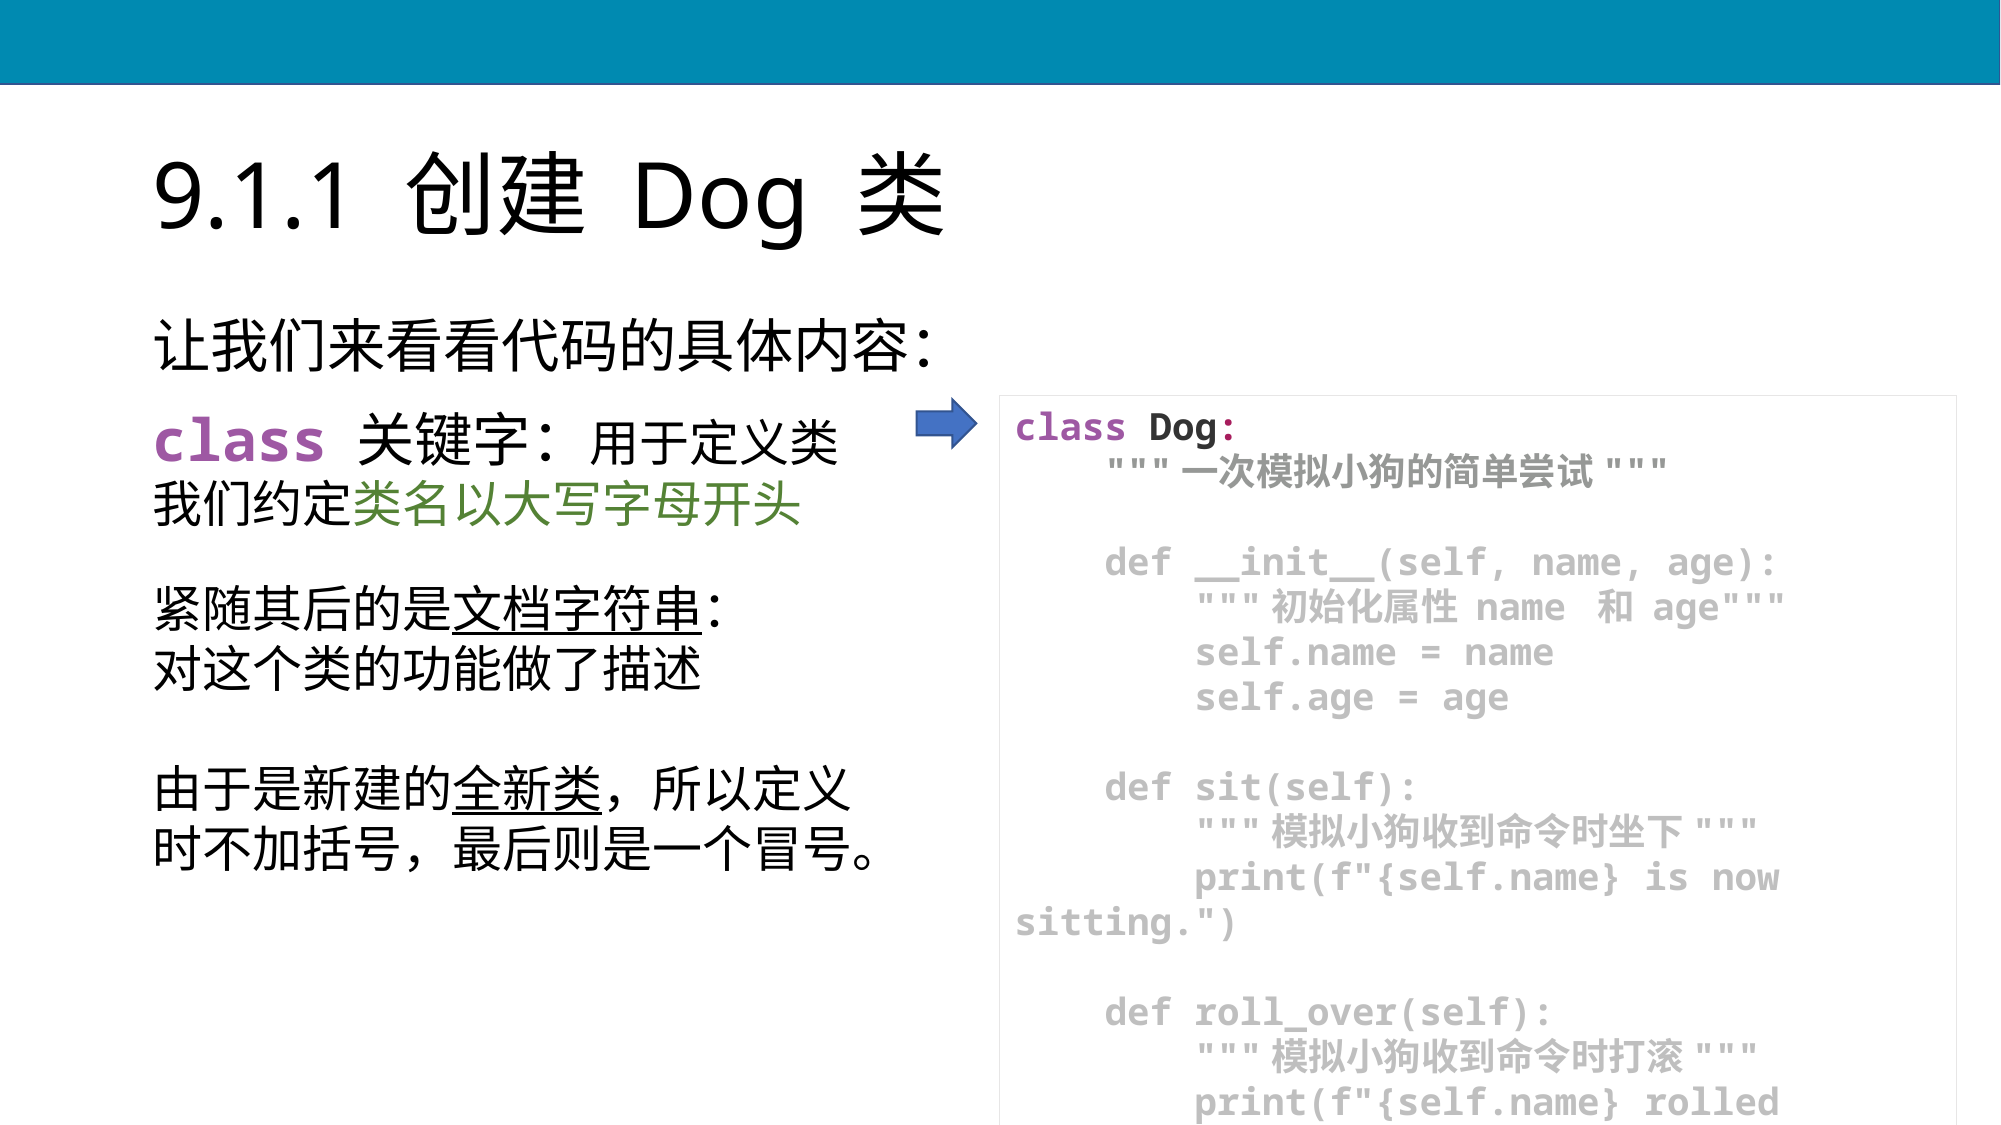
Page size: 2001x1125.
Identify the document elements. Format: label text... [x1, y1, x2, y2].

list 让我们来看看代码的具体内容： [137, 310, 1863, 1024]
text_box [915, 397, 978, 450]
text_box class Dog: """一次模拟小狗的简单尝试""" def __init__(self, name, age): """初始化属性 name 和 age""" self.name = name self.age = age def sit(self): """模拟小狗收到命令时坐下""" print(f"{self.name} is now sitting.") def roll_over(self): """模拟小狗收到命令时打滚""" print(f"{self.name} rolled over!") [999, 395, 1957, 1125]
text_box class 关键字：用于定义类 我们约定类名以大写字母开头 紧随其后的是文档字符串： 对这个类的功能做了描述 由于是新建的全新类，所以定义时不加括号，最后则是一个冒号。 [137, 395, 893, 1059]
title 9.1.1 创建 Dog 类 [137, 115, 1863, 282]
